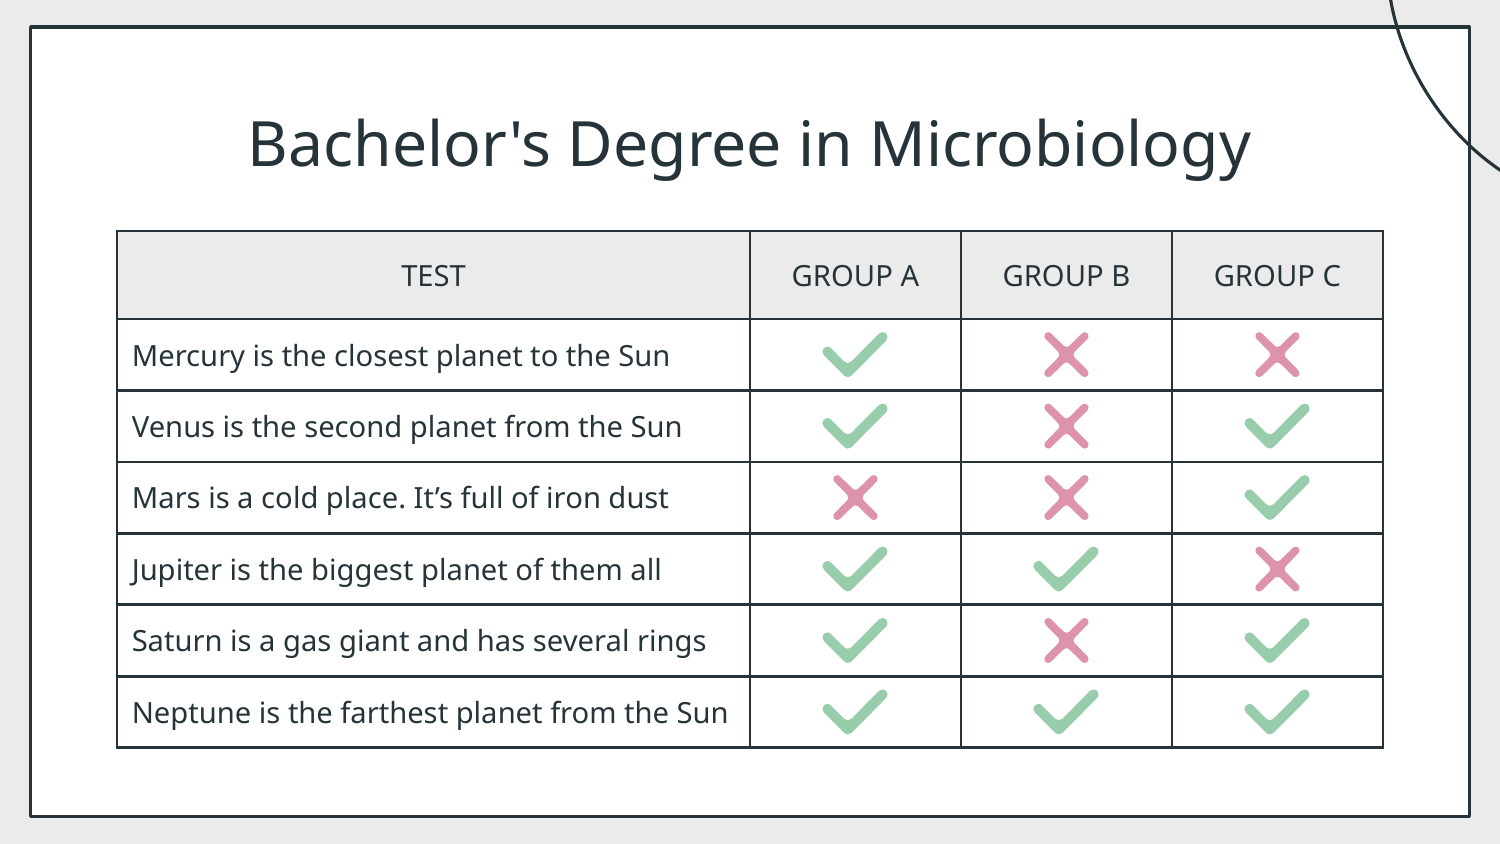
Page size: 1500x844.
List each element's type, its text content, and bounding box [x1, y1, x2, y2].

table_header TEST [118, 232, 749, 318]
text_box [1033, 546, 1099, 592]
table_cell Mercury is the closest planet to the Sun [118, 320, 749, 389]
table_cell Mars is a cold place. It’s full of iron dust [118, 463, 749, 532]
table_cell [1173, 606, 1382, 675]
text_box [1033, 689, 1099, 735]
text_box [822, 332, 888, 378]
table_cell [962, 678, 1171, 746]
text_box [822, 618, 888, 663]
text_box [822, 546, 888, 592]
table_cell Neptune is the farthest planet from the Sun [118, 678, 749, 746]
table_header GROUP A [751, 232, 960, 318]
table_cell [1173, 463, 1382, 532]
text_box [1244, 403, 1310, 449]
table_header GROUP B [962, 232, 1171, 318]
table_cell [751, 606, 960, 675]
text_box [1244, 689, 1310, 735]
table_cell Saturn is a gas giant and has several rings [118, 606, 749, 675]
table_cell [751, 392, 960, 461]
table_cell [1173, 678, 1382, 746]
table_cell [962, 606, 1171, 675]
table_cell [962, 392, 1171, 461]
text_box [822, 403, 888, 449]
table_cell [751, 535, 960, 603]
text_box [1044, 475, 1089, 521]
text_box [822, 689, 888, 735]
title Bachelor's Degree in Microbiology [116, 88, 1383, 194]
table_cell [1173, 320, 1382, 389]
text_box [1244, 618, 1310, 663]
table_cell Jupiter is the biggest planet of them all [118, 535, 749, 603]
table_cell [1173, 535, 1382, 603]
text_box [1255, 546, 1300, 592]
text_box [1244, 475, 1310, 521]
text_box [1044, 332, 1089, 378]
table_cell [751, 678, 960, 746]
text_box [1255, 332, 1300, 378]
text_box [833, 475, 878, 521]
table_cell Venus is the second planet from the Sun [118, 392, 749, 461]
text_box [1044, 403, 1089, 449]
table_cell [962, 320, 1171, 389]
table_cell [1173, 392, 1382, 461]
table_cell [962, 463, 1171, 532]
table_cell [751, 320, 960, 389]
table_cell [751, 463, 960, 532]
text_box [1044, 618, 1089, 664]
table_cell [962, 535, 1171, 603]
table_header GROUP C [1173, 232, 1382, 318]
